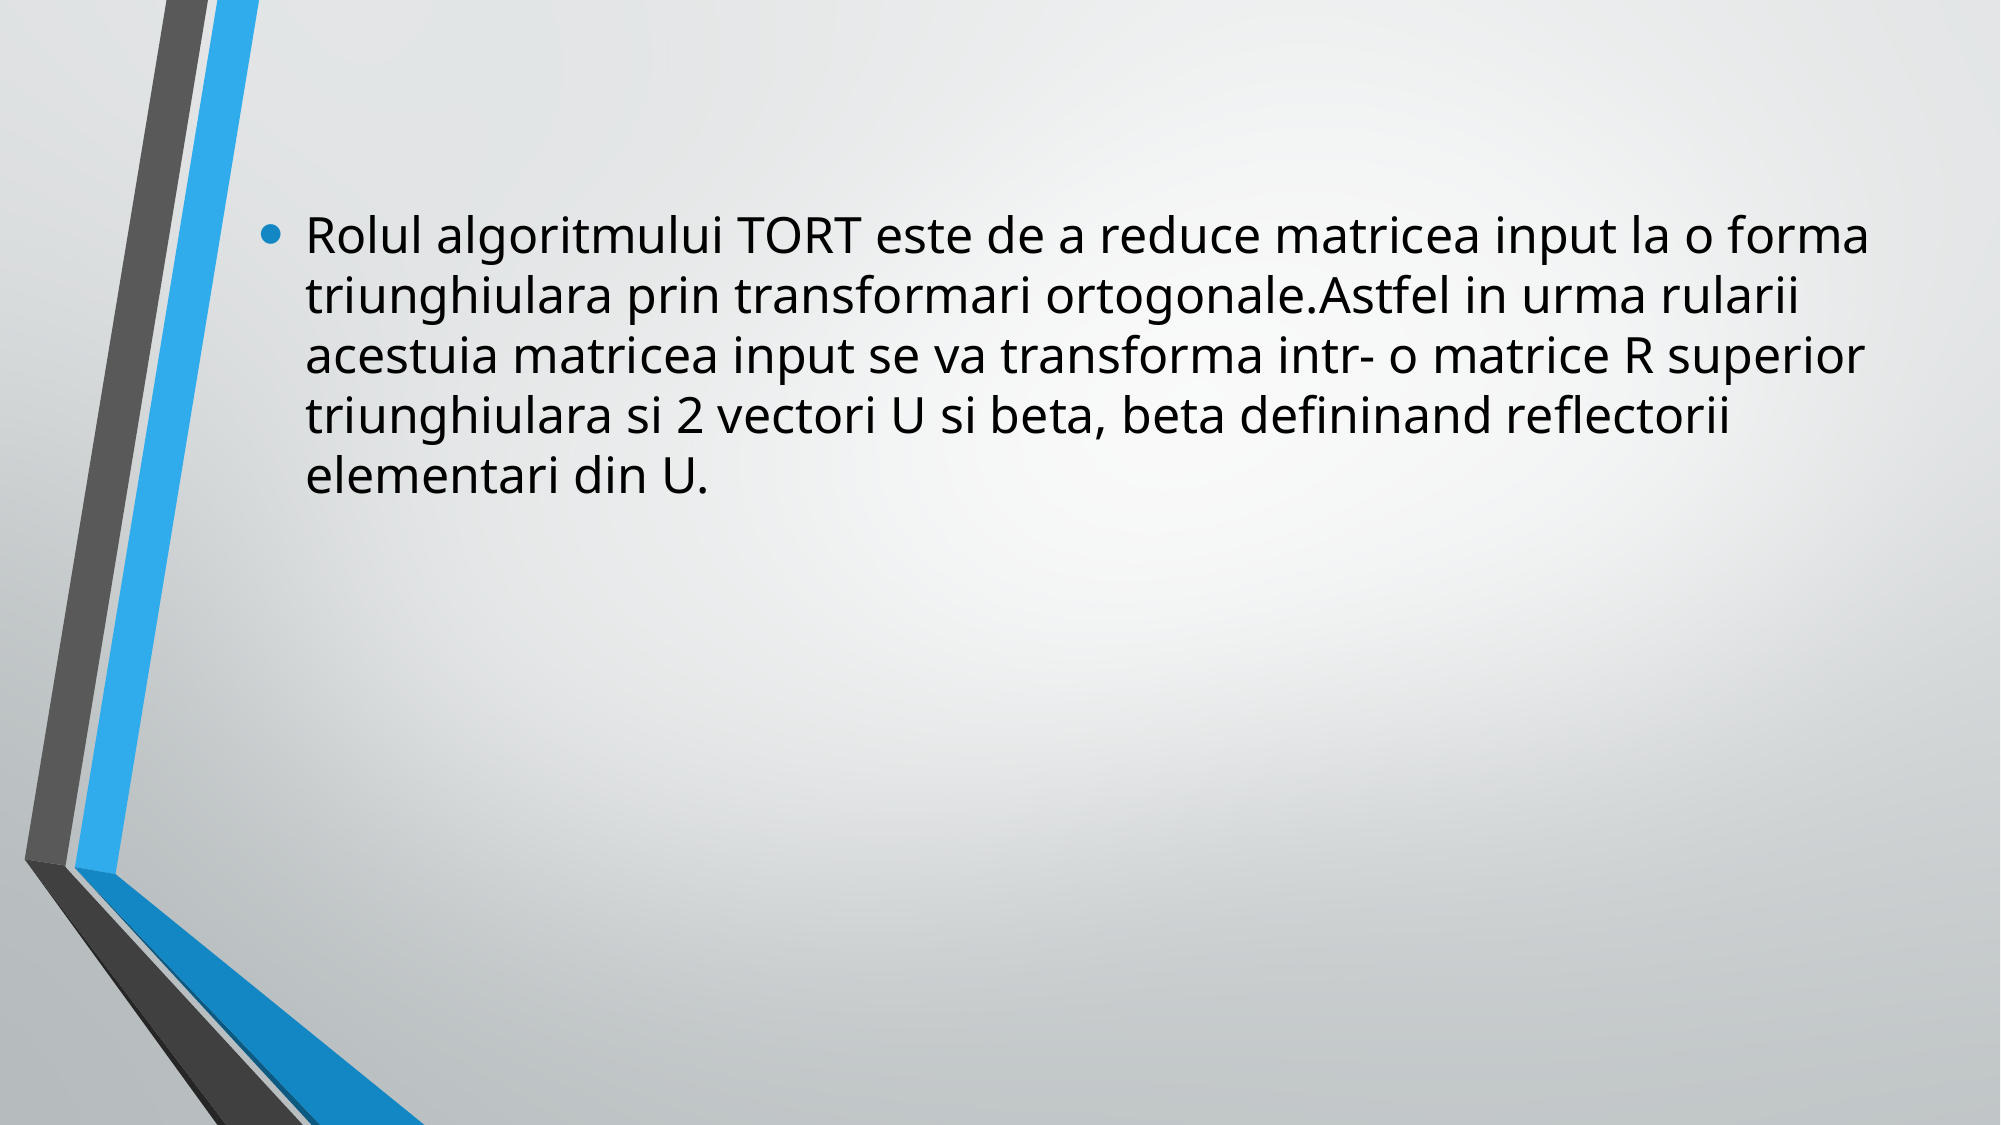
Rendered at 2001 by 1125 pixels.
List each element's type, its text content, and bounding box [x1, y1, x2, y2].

list Rolul algoritmului TORT este de a reduce matricea input la o forma triunghiulara prin transformari ortogonale.Astfel in urma rularii acestuia matricea input se va transforma intr- o matrice R superior triunghiulara si 2 vectori U si beta, beta defininand reflectorii elementari din U. [243, 86, 1887, 950]
